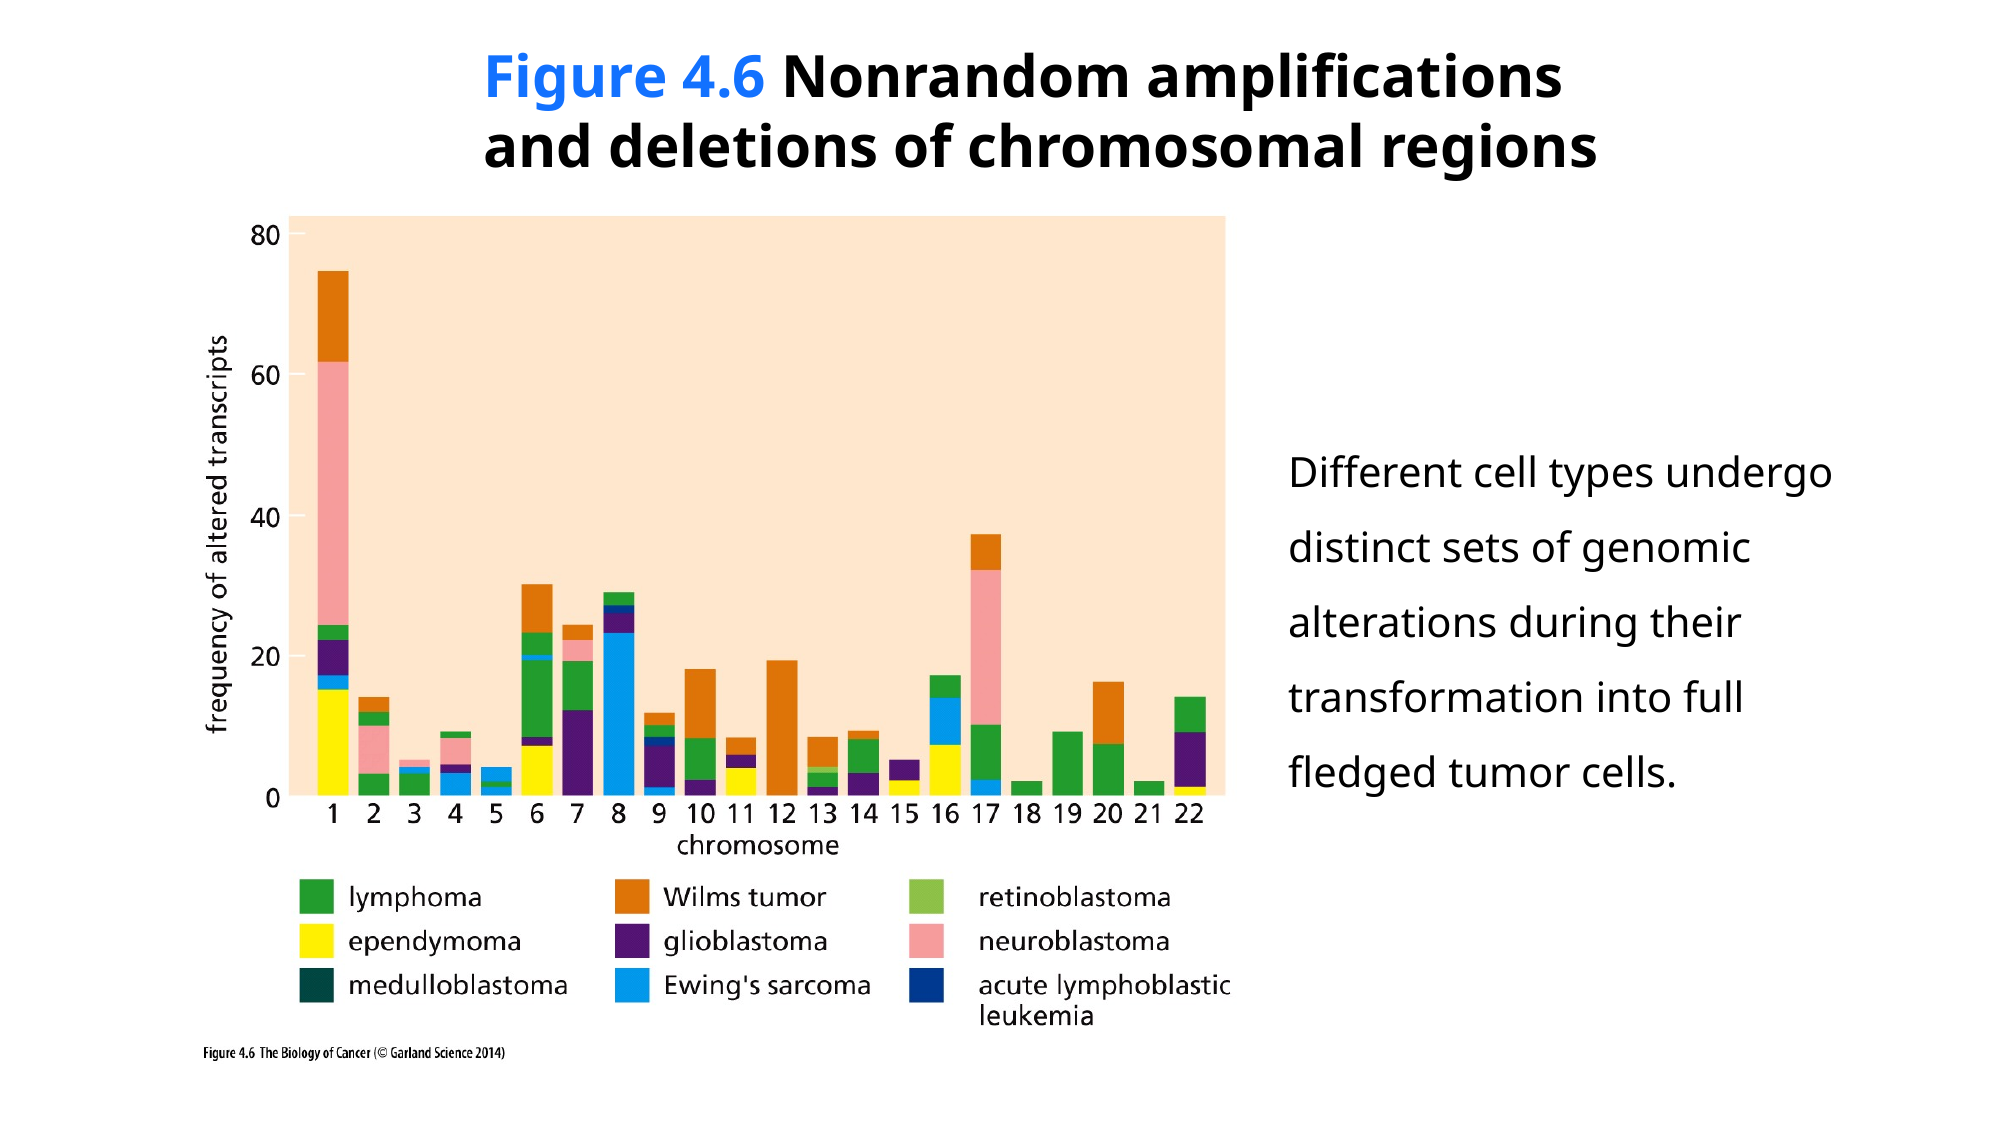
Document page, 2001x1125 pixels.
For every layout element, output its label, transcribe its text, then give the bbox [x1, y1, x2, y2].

text_box Different cell types undergo distinct sets of genomic alterations during their transformation into full fledged tumor cells. [1273, 412, 1863, 803]
picture [196, 207, 1239, 1064]
text_box Figure 4.6 Nonrandom amplifications and deletions of chromosomal regions [468, 32, 1637, 187]
